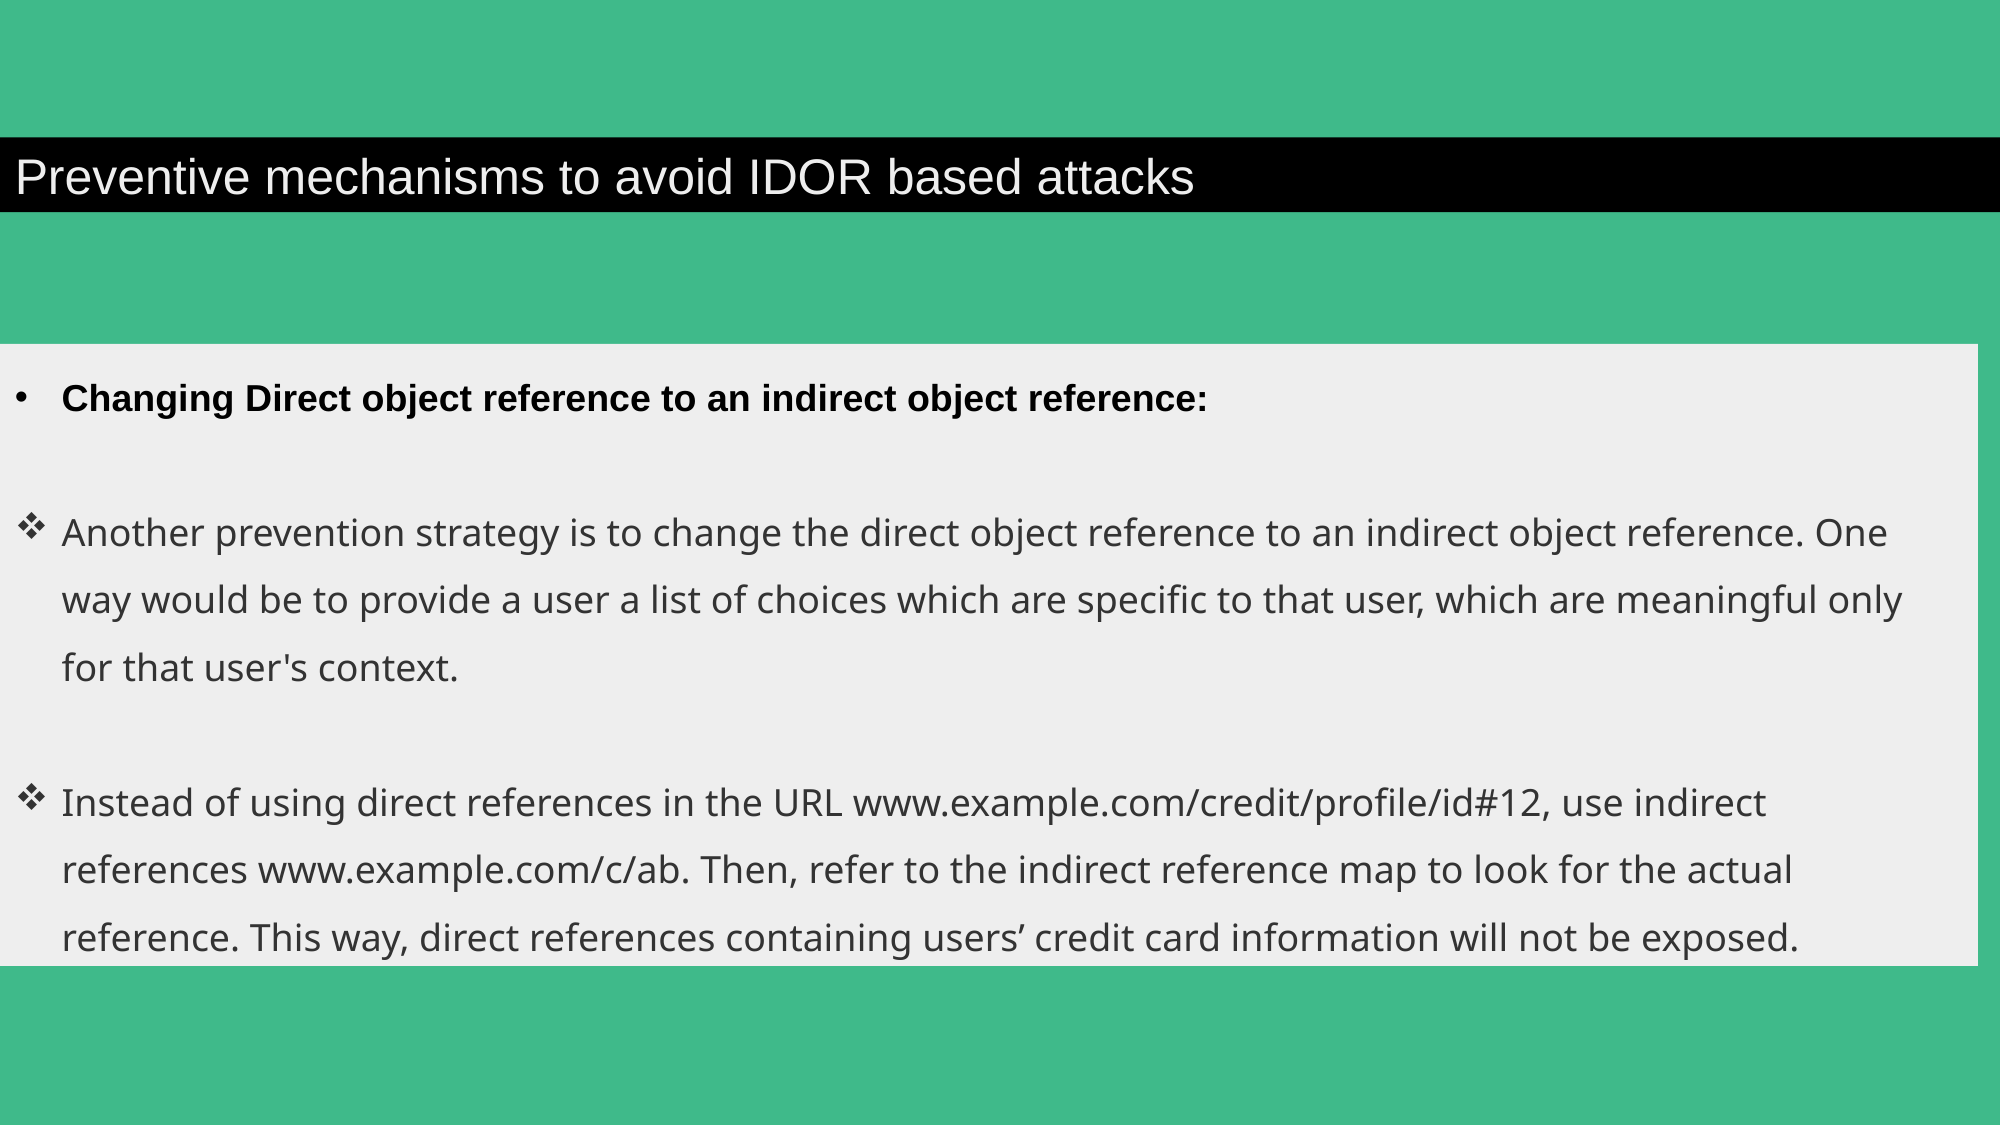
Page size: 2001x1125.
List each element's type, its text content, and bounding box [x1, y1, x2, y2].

text_box Preventive mechanisms to avoid IDOR based attacks [0, 137, 2000, 213]
text_box Changing Direct object reference to an indirect object reference: Another prevention strategy is to change the direct object reference to an indirect object reference. One way would be to provide a user a list of choices which are specific to that user, which are meaningful only for that user's context. Instead of using direct references in the URL www.example.com/credit/profile/id#12, use indirect references www.example.com/c/ab. Then, refer to the indirect reference map to look for the actual reference. This way, direct references containing users’ credit card information will not be exposed. [0, 343, 1978, 966]
